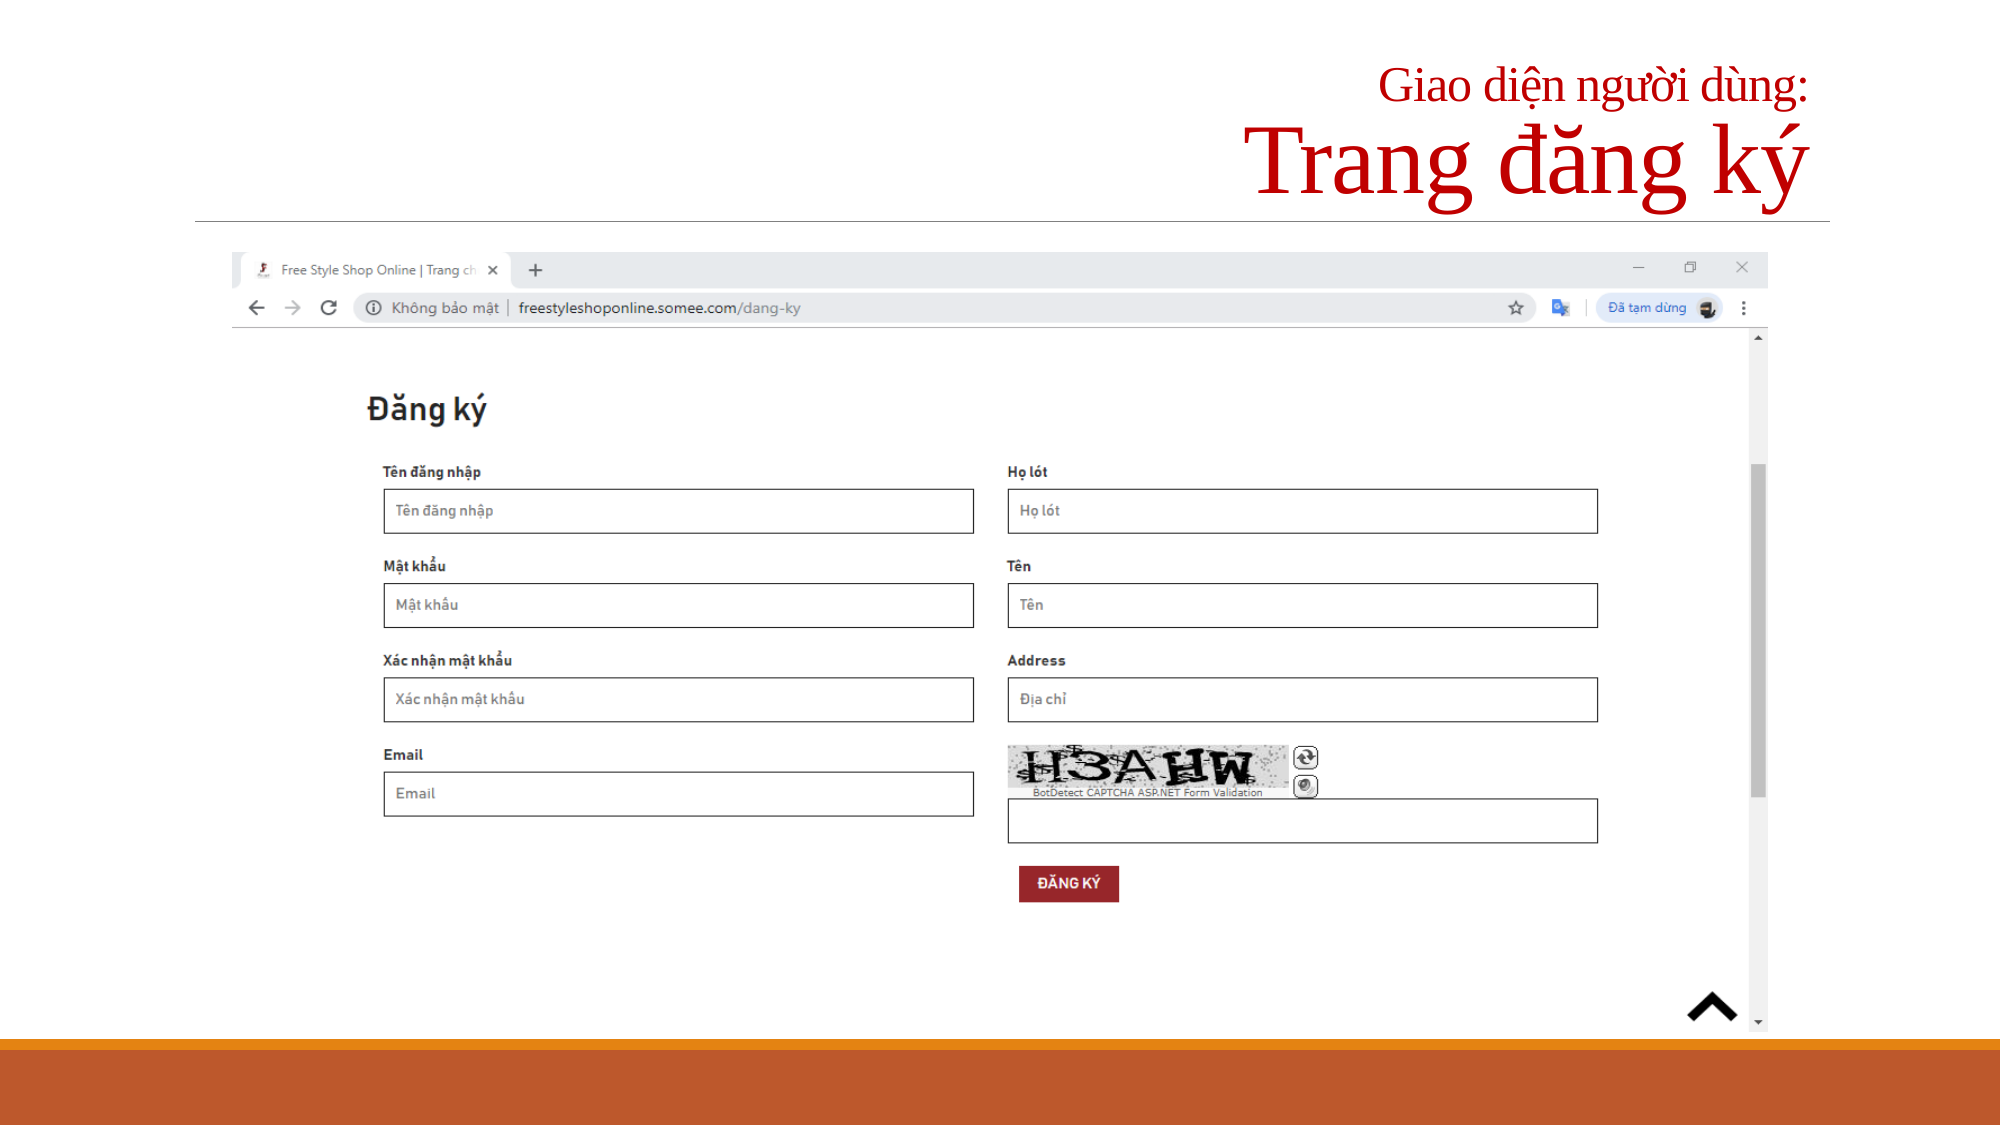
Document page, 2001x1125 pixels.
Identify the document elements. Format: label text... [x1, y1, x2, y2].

title Giao diện người dùng: Trang đăng ký [175, 0, 1826, 222]
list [232, 251, 1769, 1033]
